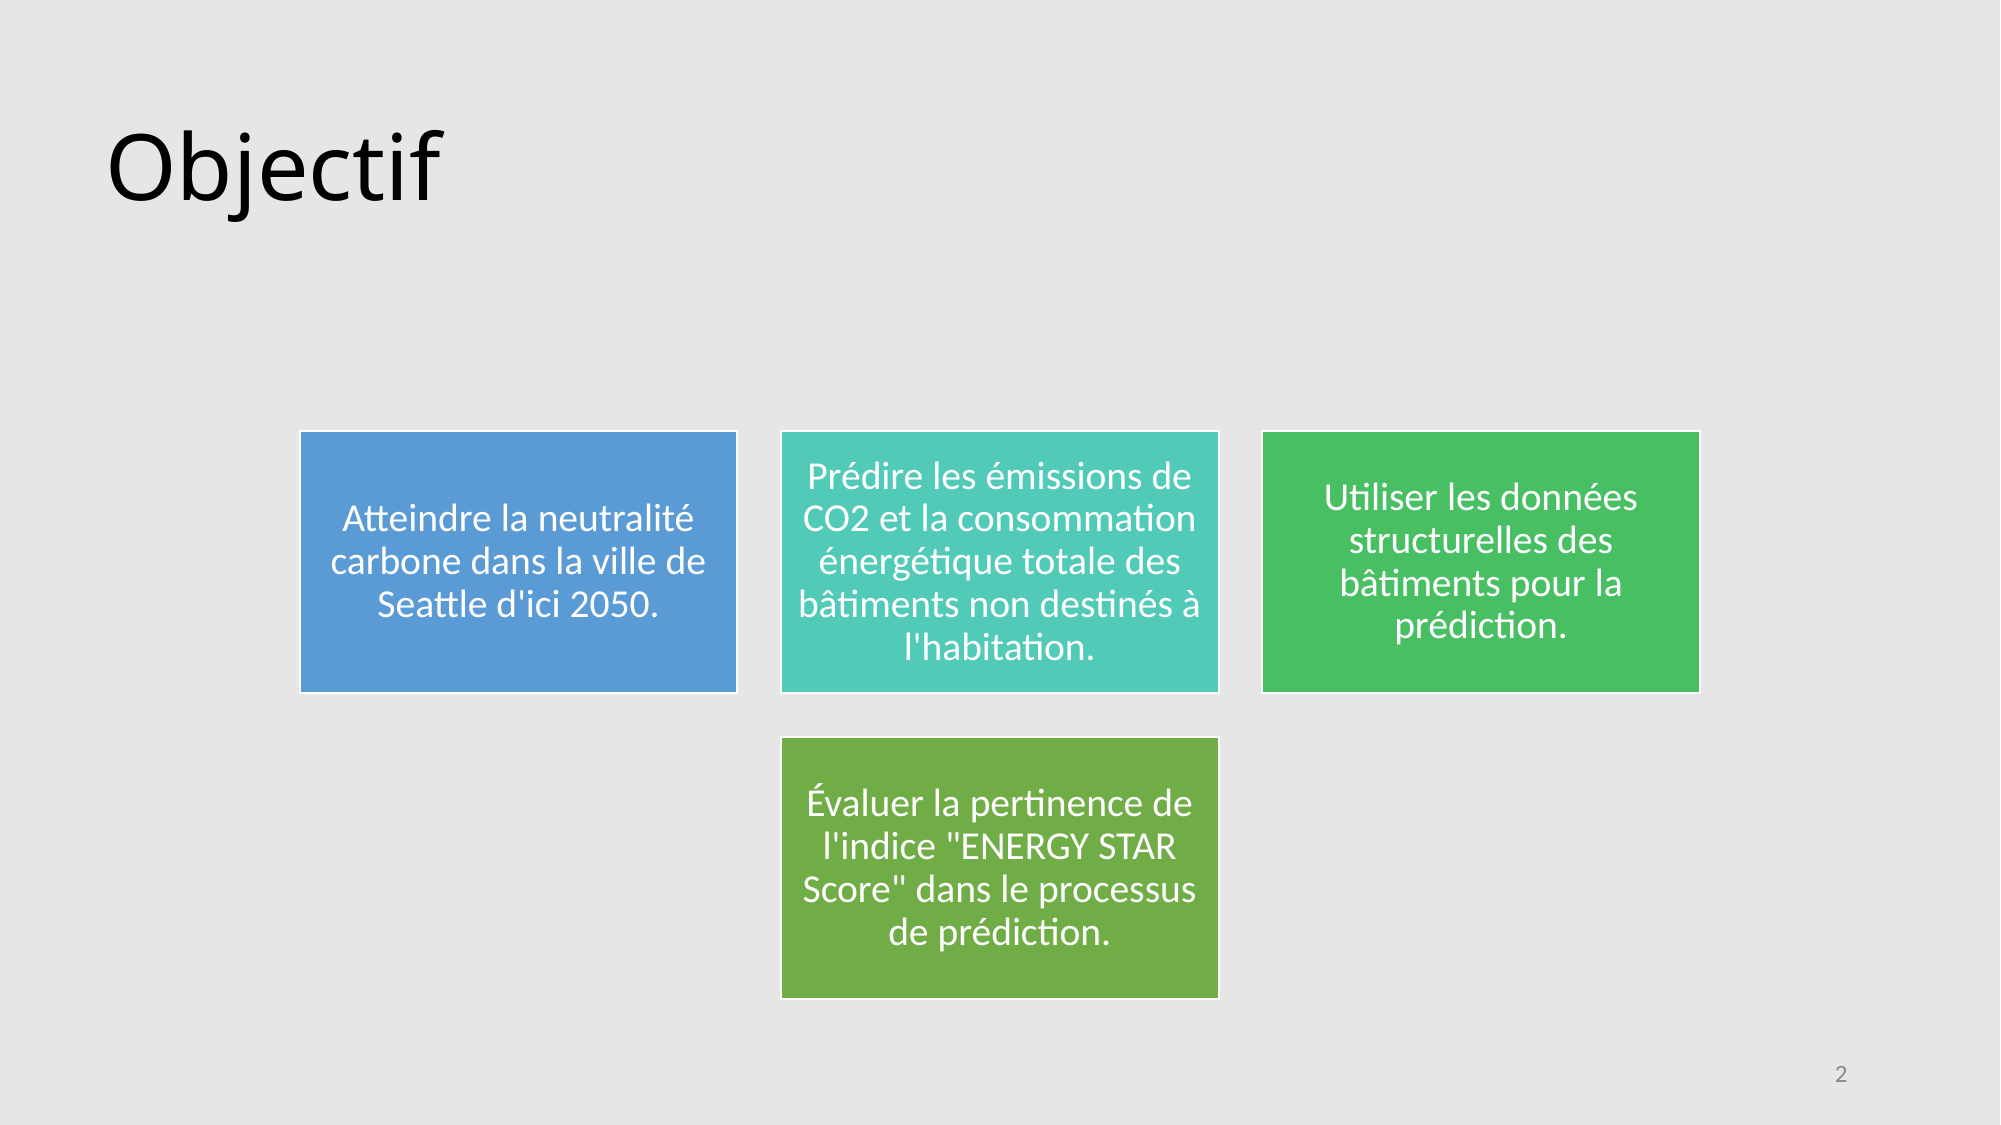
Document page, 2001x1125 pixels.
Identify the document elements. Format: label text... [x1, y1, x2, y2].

slide_number 2 [1412, 1042, 1863, 1103]
title Objectif [90, 90, 1290, 253]
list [90, 430, 1910, 1000]
